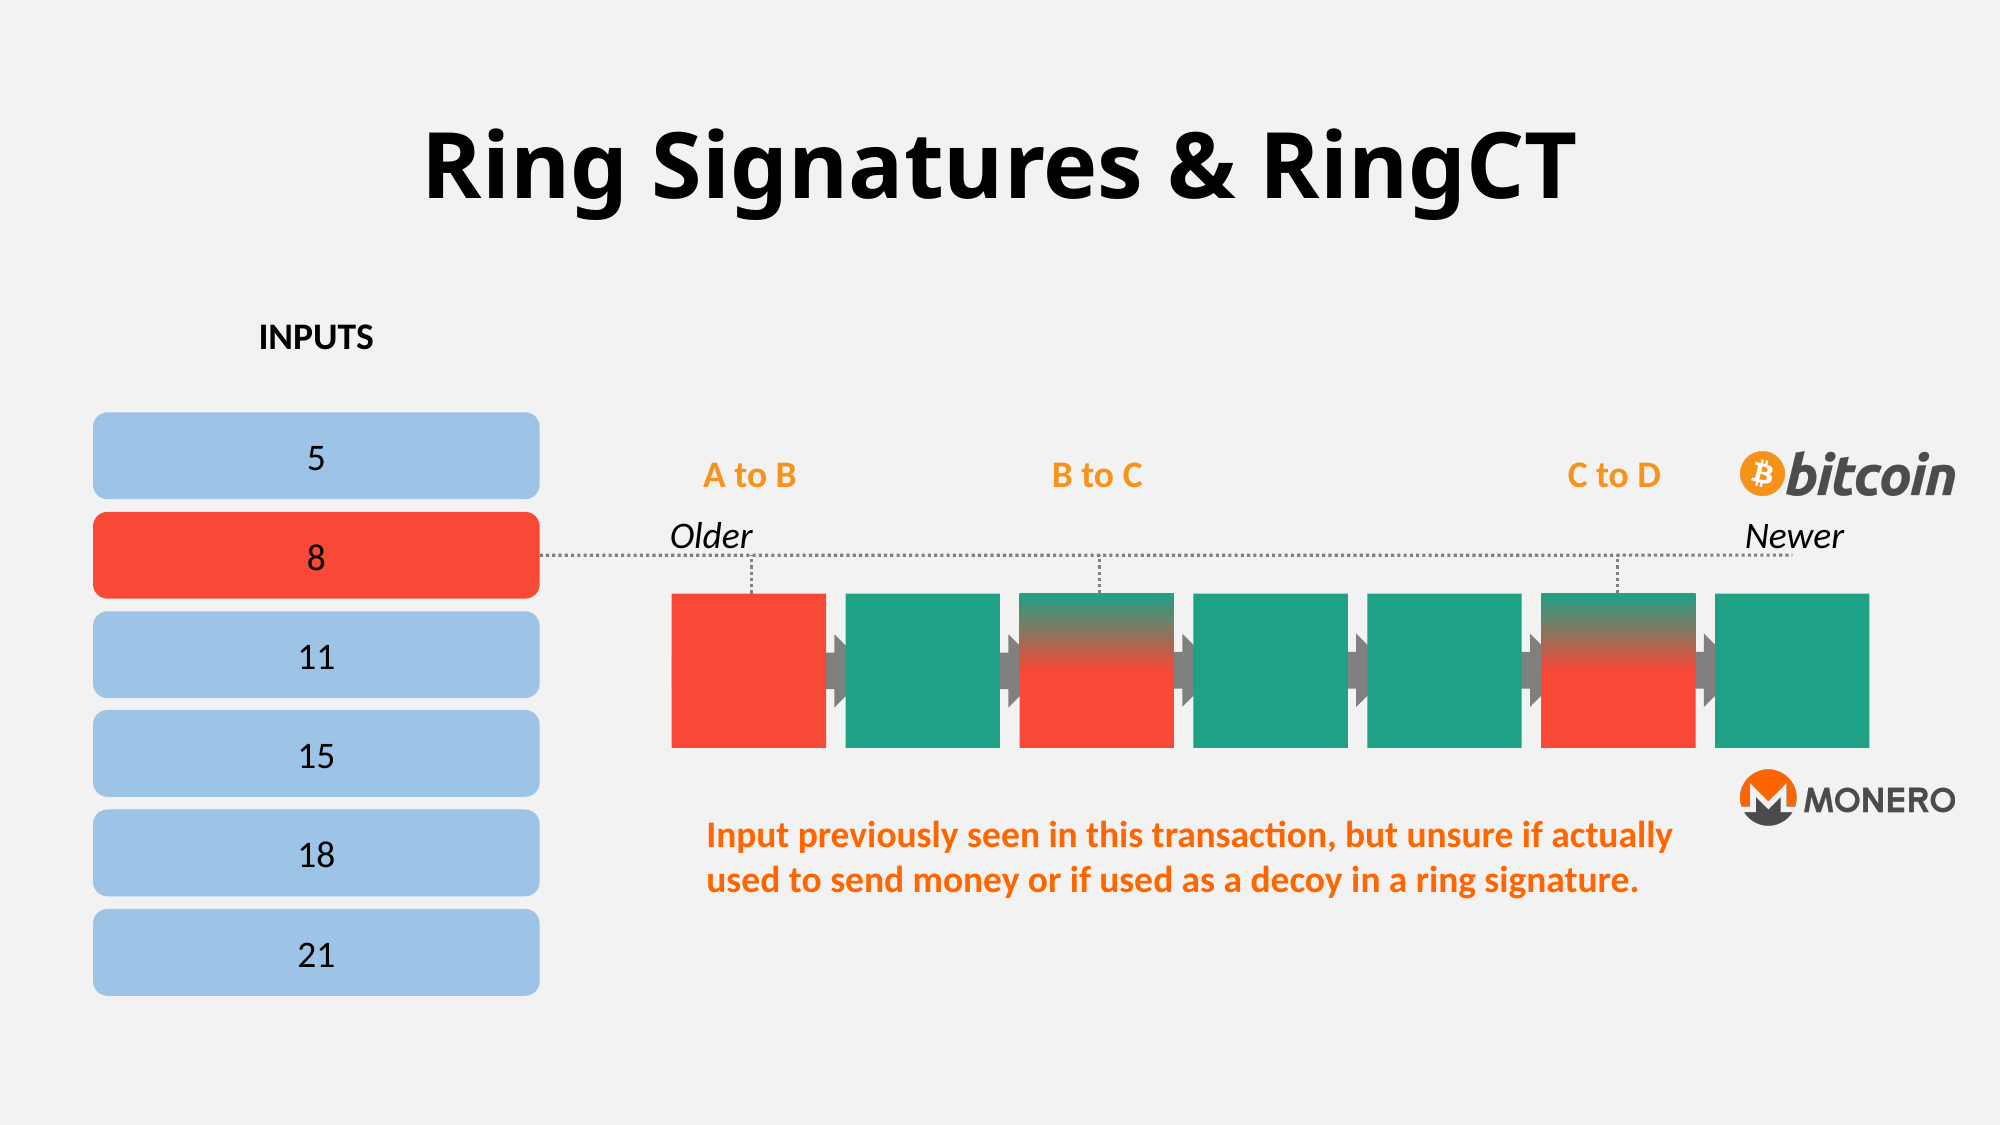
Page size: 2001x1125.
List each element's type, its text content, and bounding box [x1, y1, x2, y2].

text_box 11 [91, 610, 539, 700]
text_box 5 [91, 411, 541, 501]
picture [1740, 741, 1955, 854]
text_box INPUTS [243, 304, 389, 365]
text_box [539, 503, 1870, 748]
text_box C to D [1553, 442, 1677, 503]
text_box 18 [91, 808, 541, 898]
text_box 8 [91, 510, 539, 600]
picture [1740, 420, 1955, 527]
text_box A to B [688, 442, 812, 503]
title Ring Signatures & RingCT [137, 59, 1863, 278]
text_box 21 [91, 907, 541, 997]
text_box B to C [1037, 442, 1158, 503]
text_box 15 [91, 708, 541, 798]
text_box Input previously seen in this transaction, but unsure if actually used to send money or if used as a decoy in a ring signature. [691, 802, 1690, 908]
